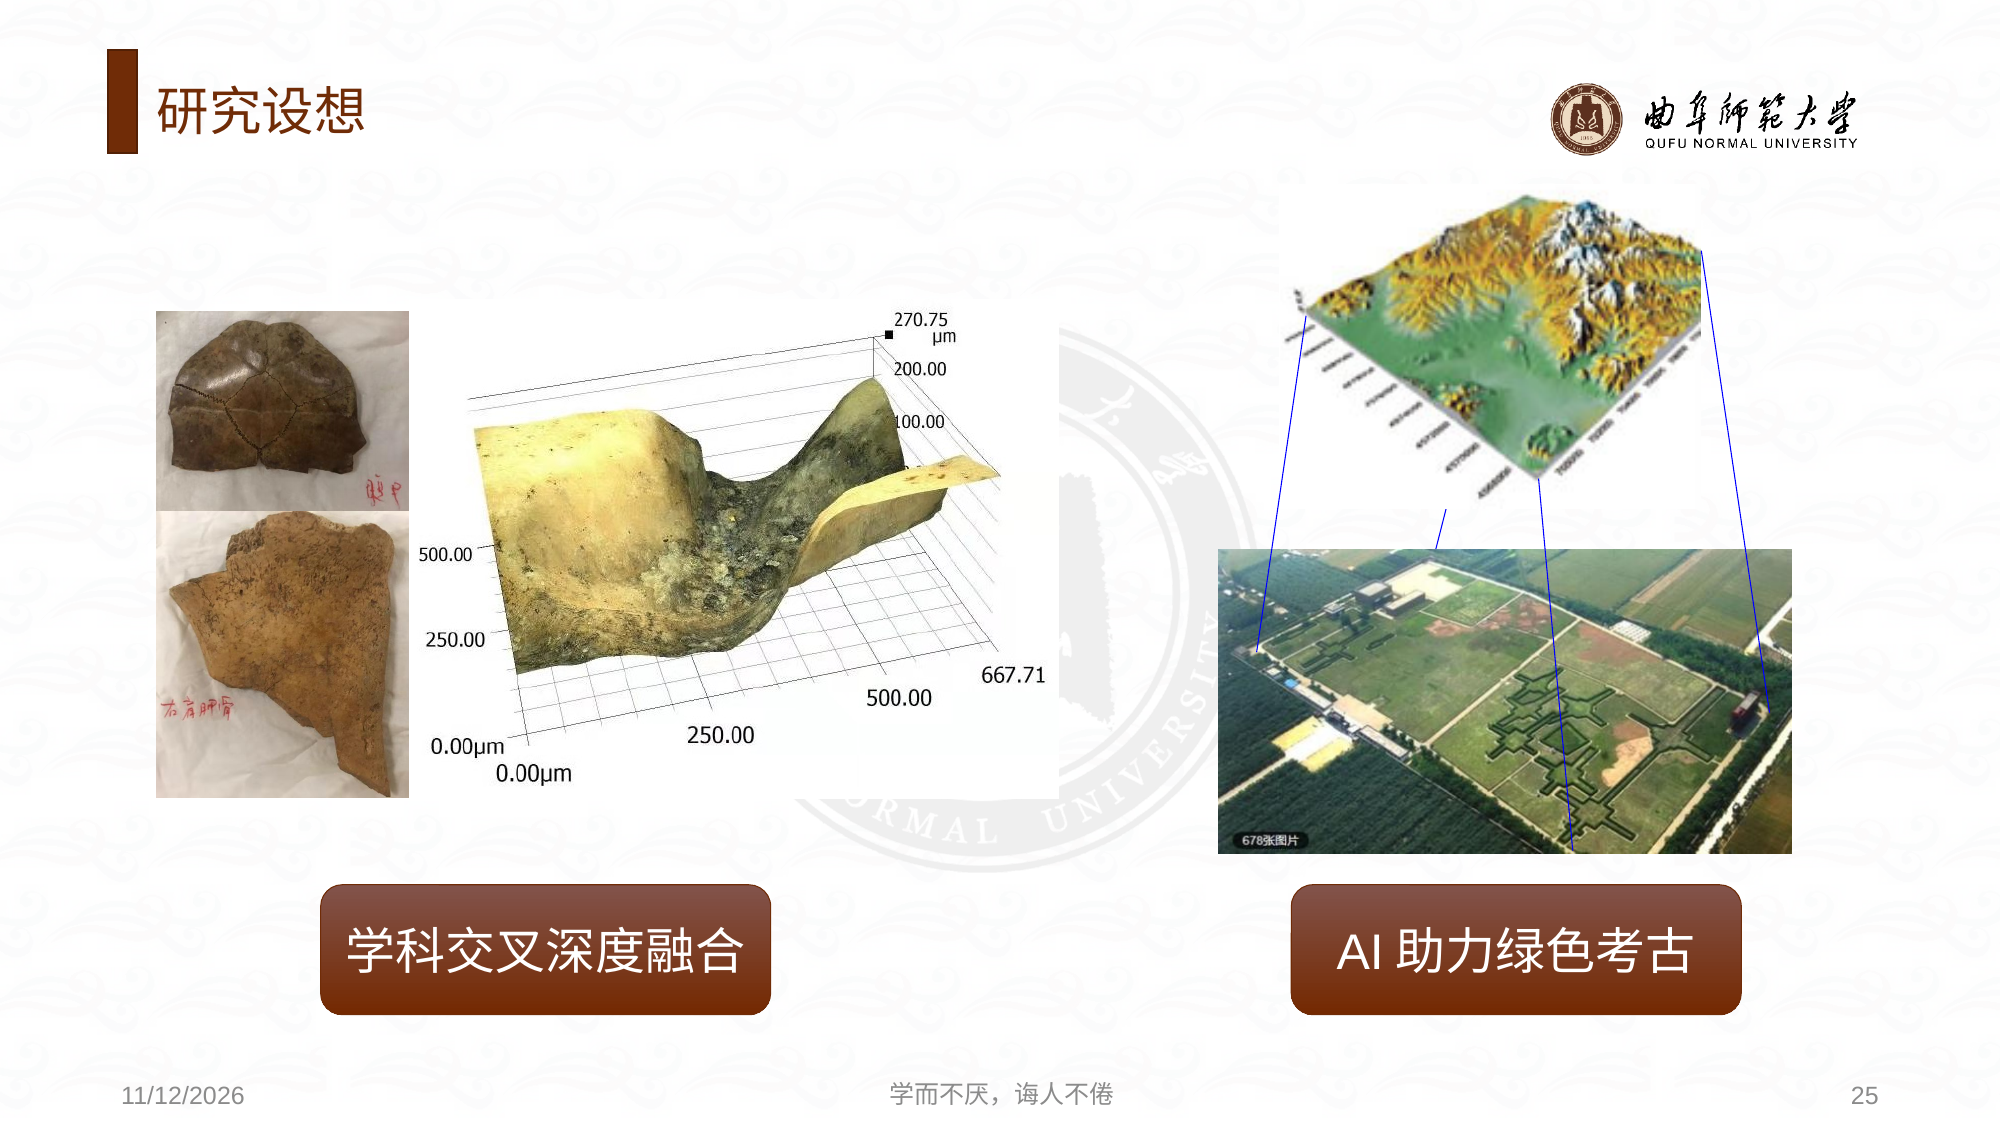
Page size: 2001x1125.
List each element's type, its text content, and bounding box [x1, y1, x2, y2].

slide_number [106, 1065, 557, 1125]
text_box AI助力绿色考古 [1290, 884, 1742, 1016]
picture [1543, 75, 1894, 158]
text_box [1218, 184, 1792, 854]
title 研究设想 [141, 50, 878, 149]
text_box 学科交叉深度融合 [320, 884, 772, 1016]
footer 学而不厌，诲人不倦 [664, 1063, 1340, 1124]
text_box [156, 299, 1060, 799]
slide_number 25 [1443, 1065, 1894, 1125]
